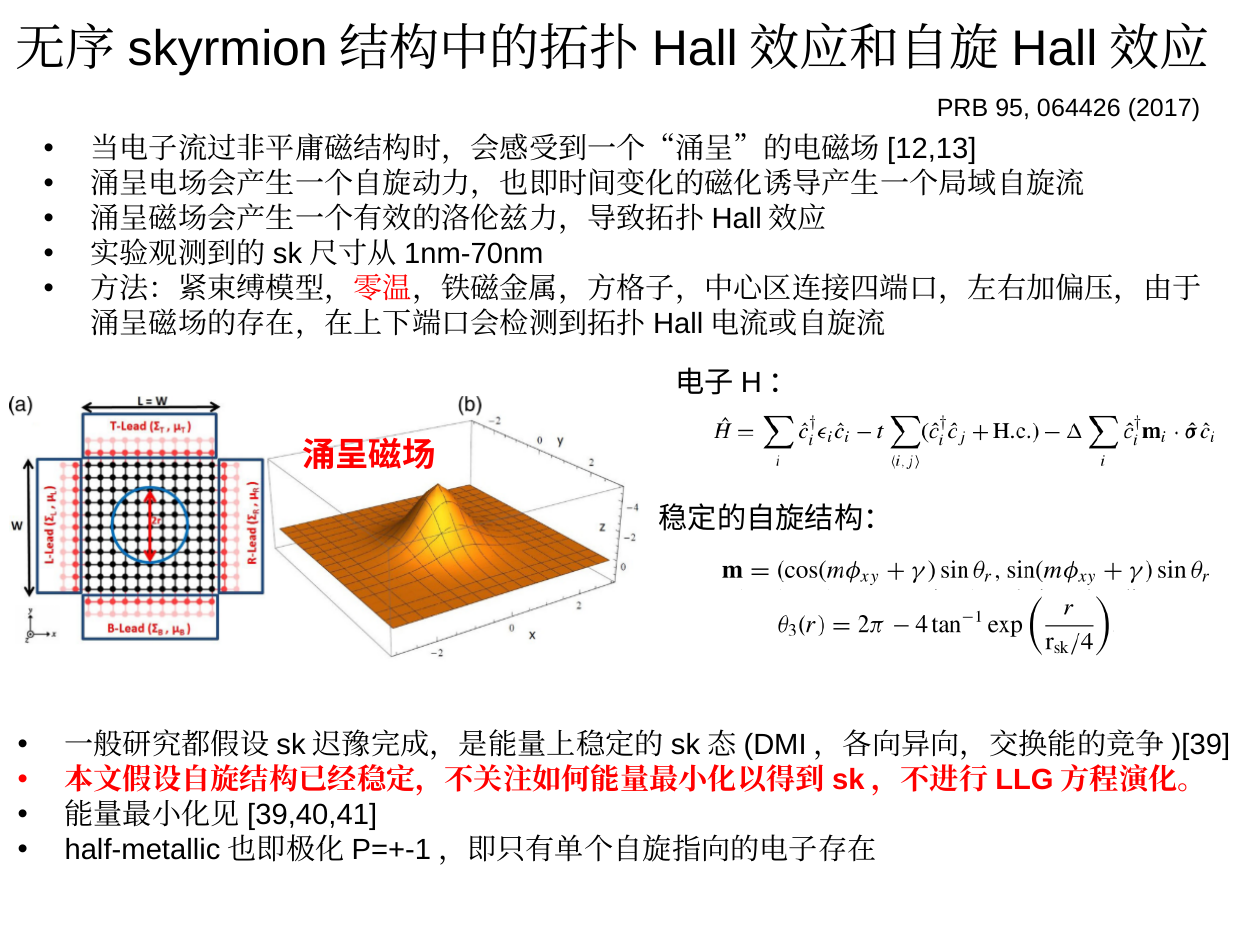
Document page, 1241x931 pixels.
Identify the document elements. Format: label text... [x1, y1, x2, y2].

text_box 一般研究都假设sk迟豫完成，是能量上稳定的sk态(DMI，各向异向，交换能的竞争)[39] 本文假设自旋结构已经稳定，不关注如何能量最小化以得到sk，不进行LLG方程演化。 能量最小化见[39,40,41] half-metallic也即极化P=+-1，即只有单个自旋指向的电子存在 [2, 718, 1241, 873]
picture [720, 555, 1211, 659]
picture [708, 406, 1223, 475]
text_box 无序skyrmion结构中的拓扑Hall效应和自旋Hall效应 [1, 8, 1224, 83]
text_box 稳定的自旋结构： [649, 491, 908, 542]
picture [4, 389, 645, 662]
text_box 当电子流过非平庸磁结构时，会感受到一个“涌呈”的电磁场[12,13] 涌呈电场会产生一个自旋动力，也即时间变化的磁化诱导产生一个局域自旋流 涌呈磁场会产生一个有效的洛伦兹力，导致拓扑Hall效应 实验观测到的sk尺寸从1nm-70nm 方法：紧束缚模型，零温，铁磁金属，方格子，中心区连接四端口，左右加偏压，由于涌呈磁场的存在，在上下端口会检测到拓扑Hall电流或自旋流 [28, 122, 1220, 347]
text_box PRB 95, 064426 (2017) [922, 83, 1238, 129]
text_box 电子H： [660, 356, 814, 406]
